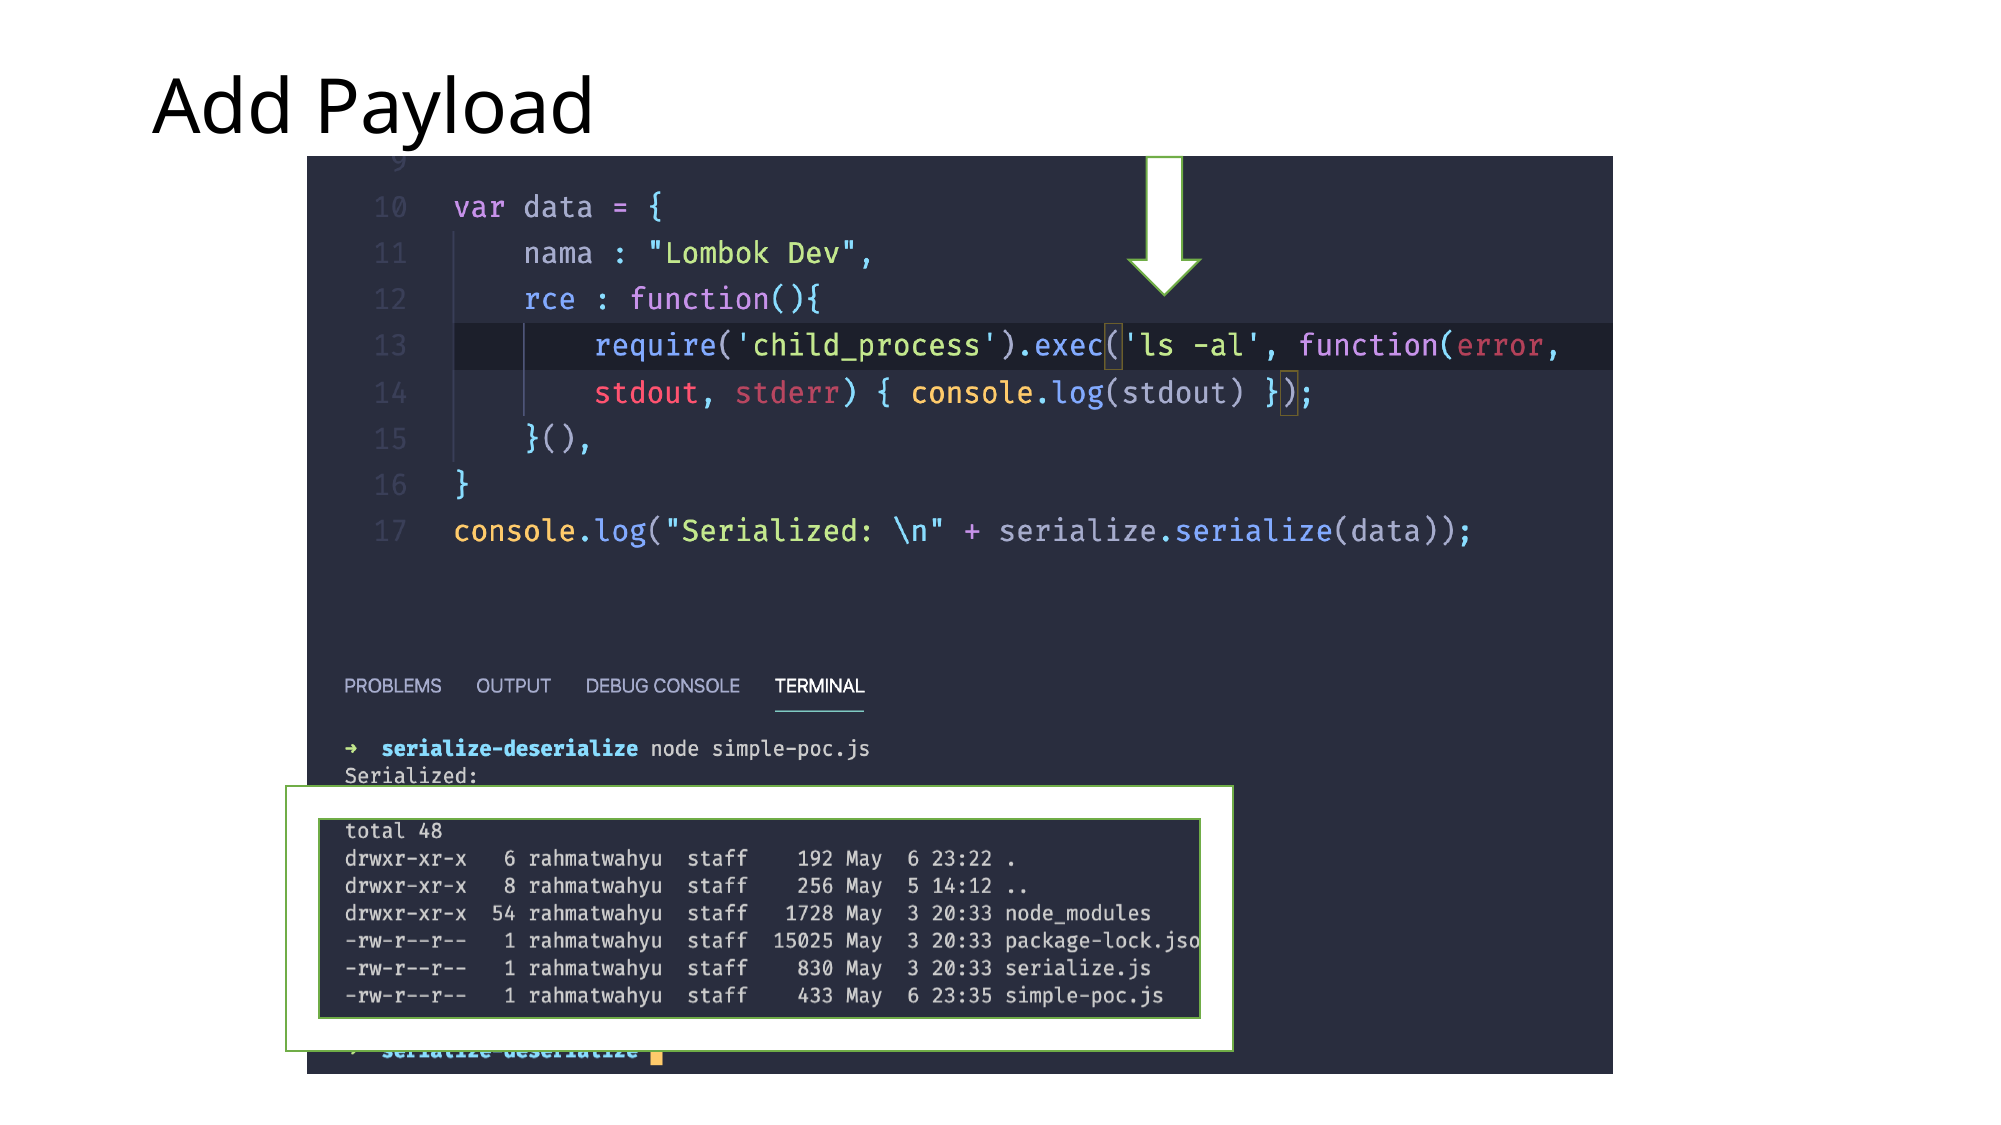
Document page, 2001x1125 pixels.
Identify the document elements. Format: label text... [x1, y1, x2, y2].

title Add Payload [137, 59, 1863, 157]
text_box [285, 785, 306, 1052]
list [306, 156, 1613, 1074]
